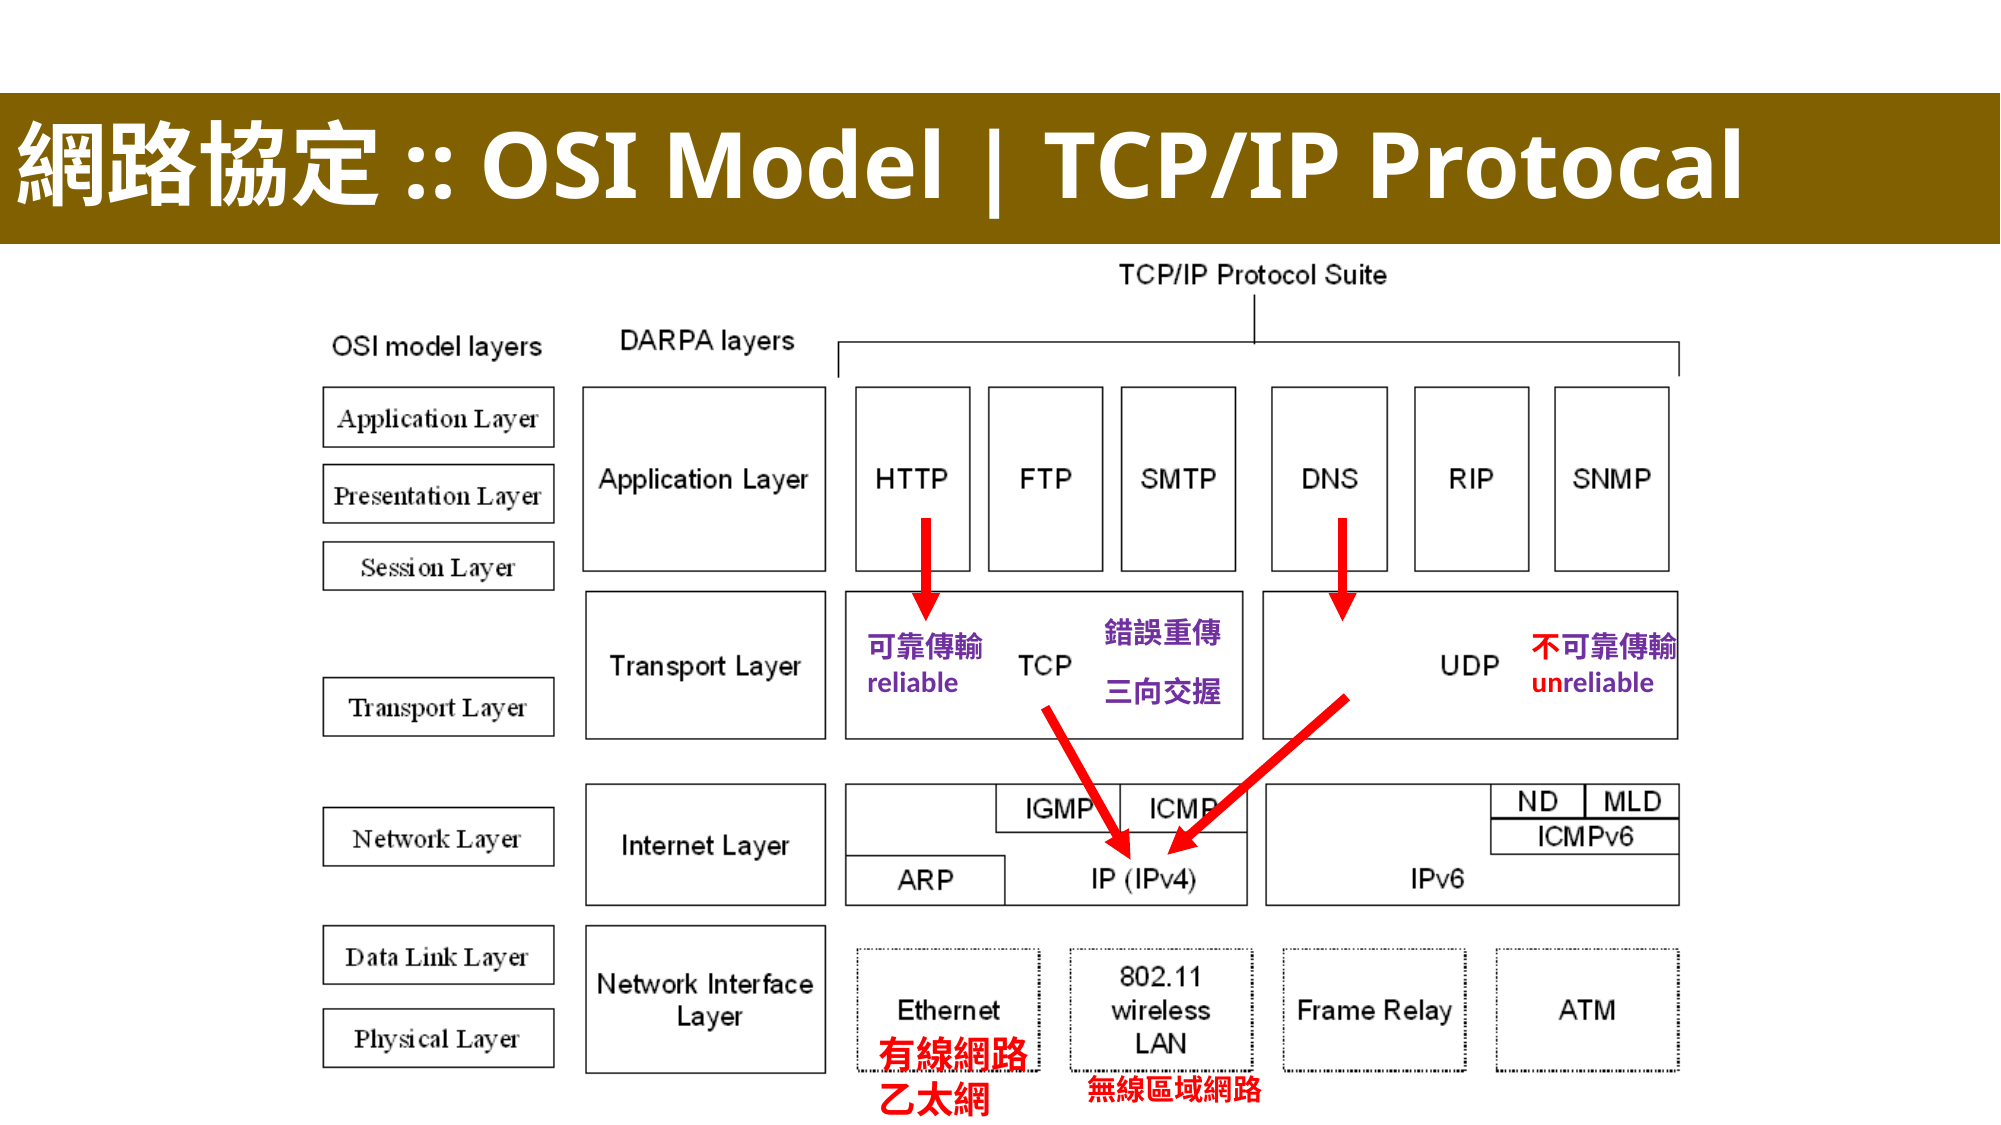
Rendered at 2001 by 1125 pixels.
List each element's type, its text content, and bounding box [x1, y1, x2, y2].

text_box 不可靠傳輸 unreliable [1683, 621, 1693, 707]
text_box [1044, 707, 1131, 860]
text_box 有線網路 乙太網 [864, 1078, 1044, 1125]
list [317, 251, 1683, 1078]
text_box 無線區域網路 [1072, 1078, 1278, 1115]
title 網路協定:: OSI Model | TCP/IP Protocal [0, 93, 2000, 244]
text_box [1167, 696, 1347, 855]
